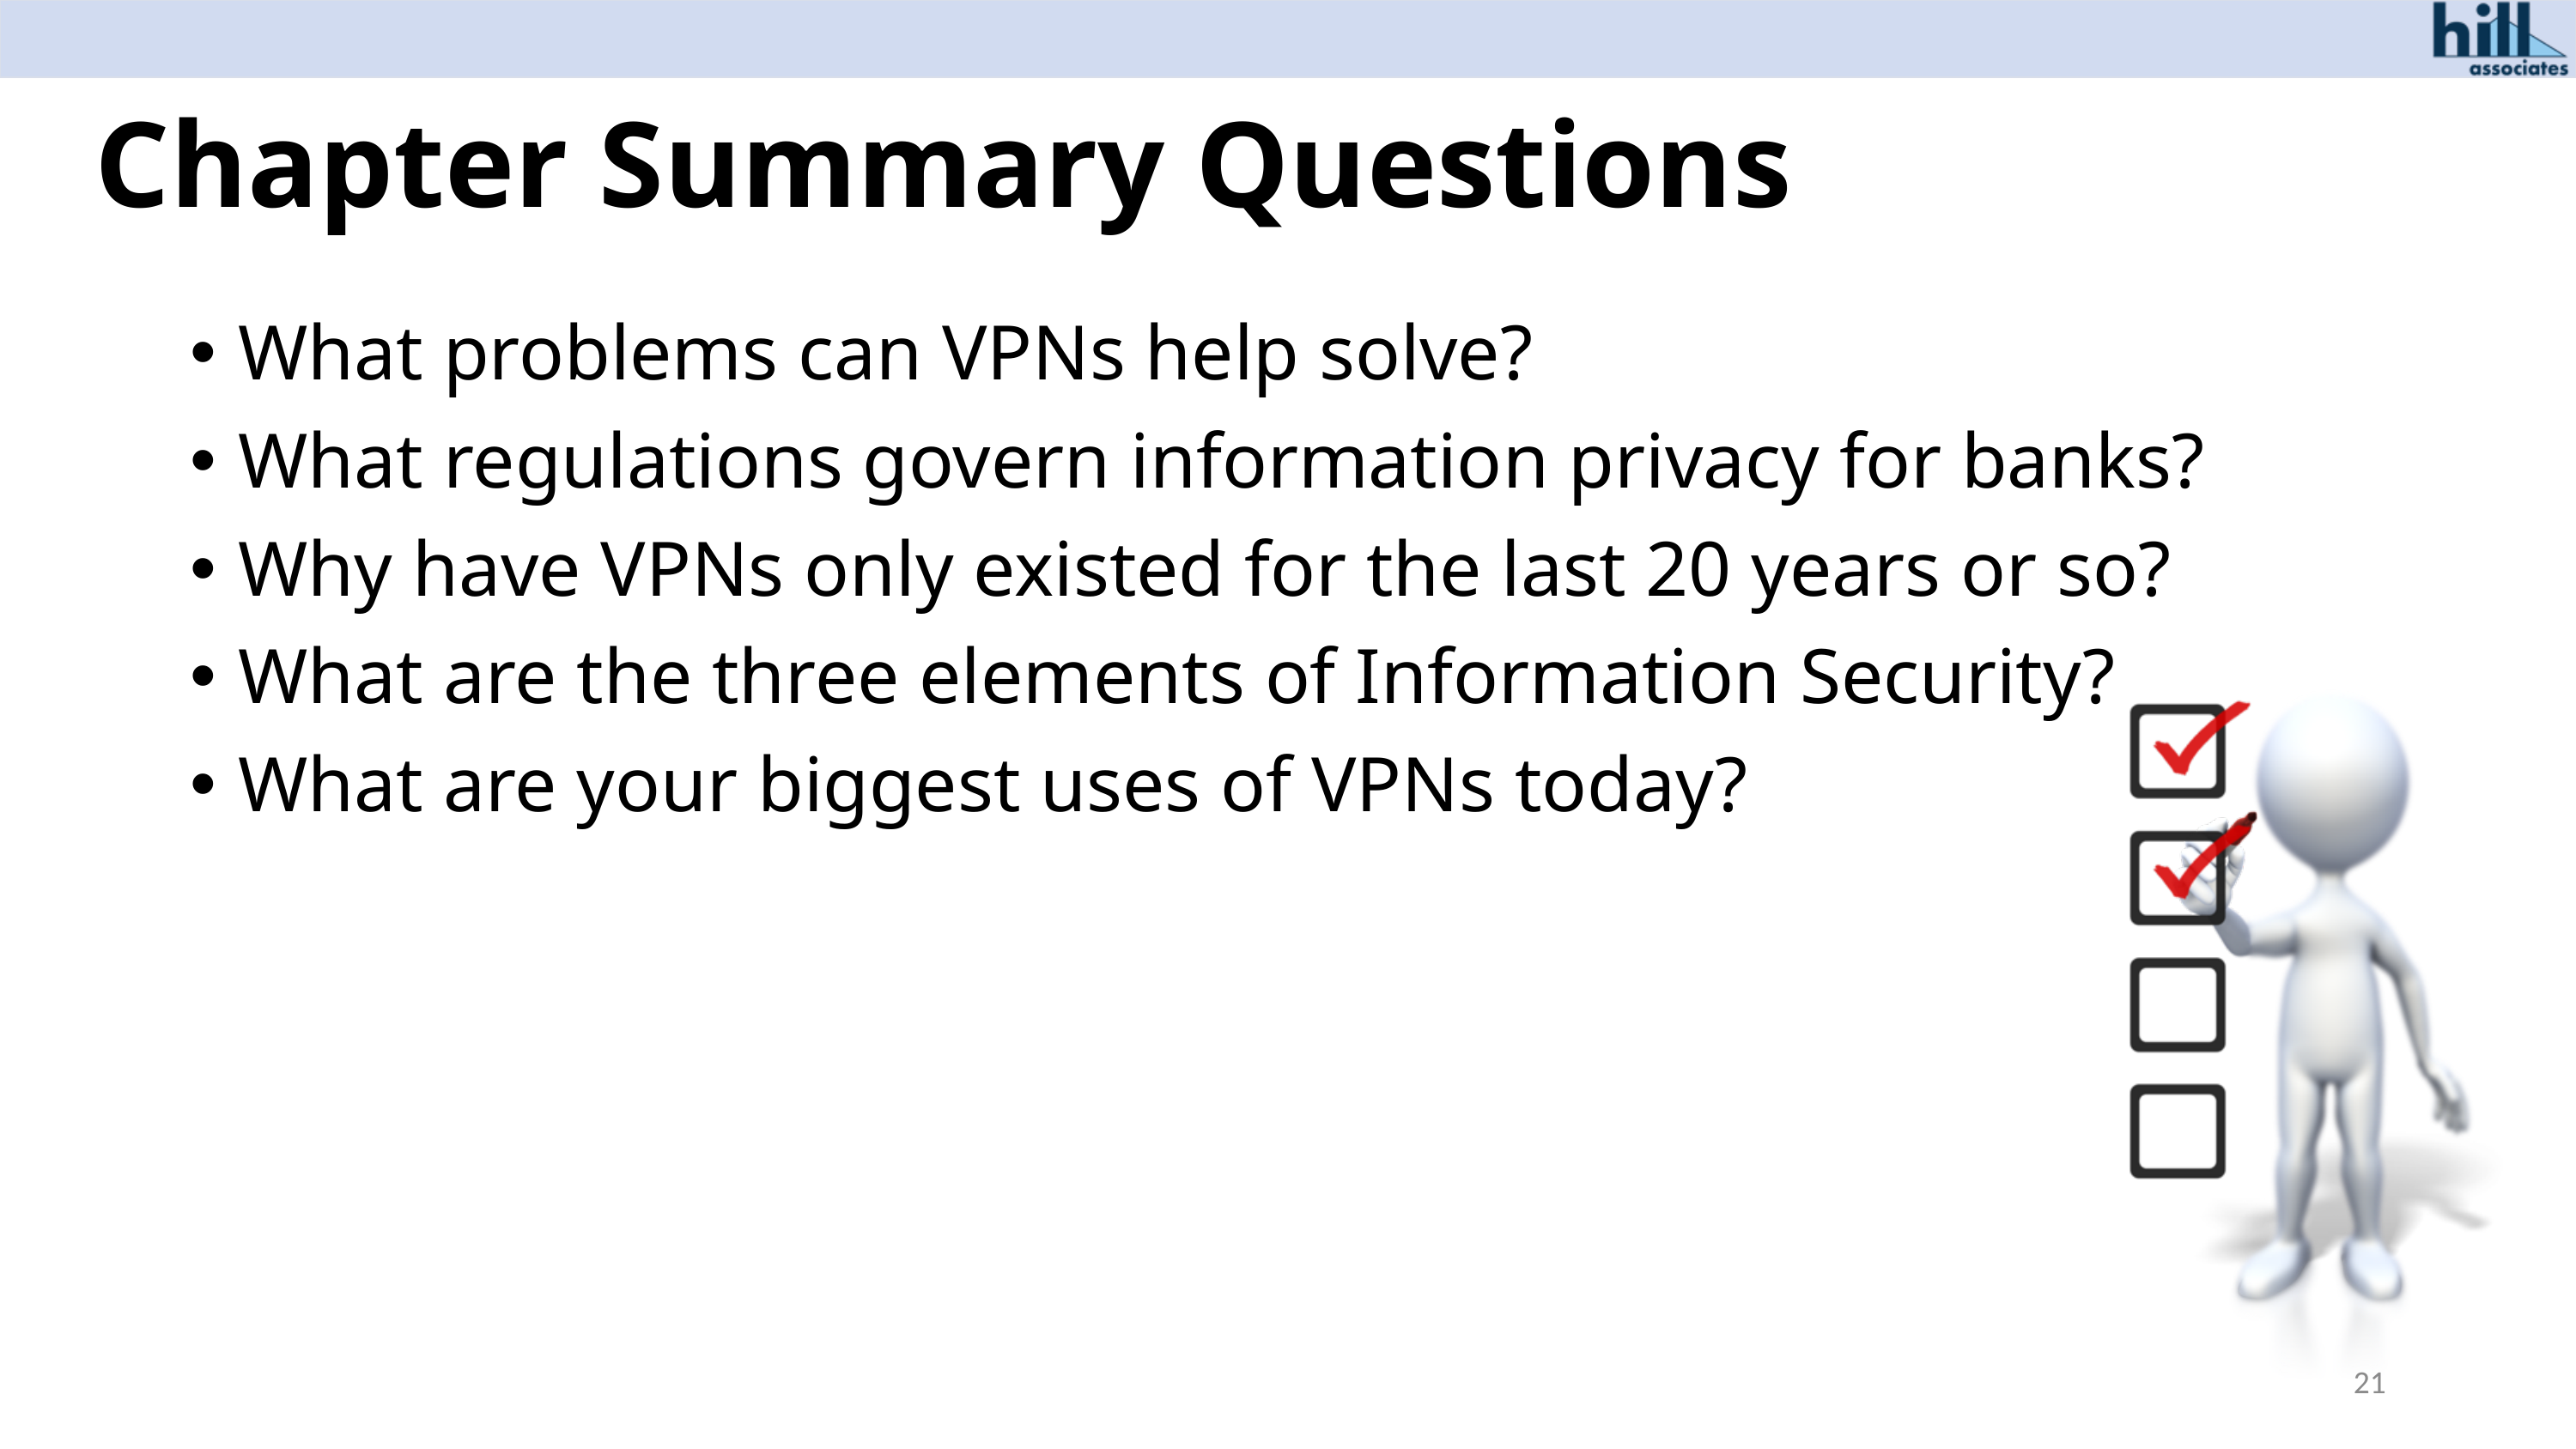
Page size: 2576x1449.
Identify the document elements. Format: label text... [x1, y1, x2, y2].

picture [2432, 0, 2576, 80]
slide_number 21 [1819, 1343, 2399, 1420]
title Chapter Summary Questions [82, 28, 2305, 309]
picture [2086, 683, 2523, 1381]
list What problems can VPNs help solve? What regulations govern information privacy for banks? Why have VPNs only existed for the last 20 years or so? What are the three elements of Information Security? What are your biggest uses of VPNs today? [177, 308, 2399, 1290]
